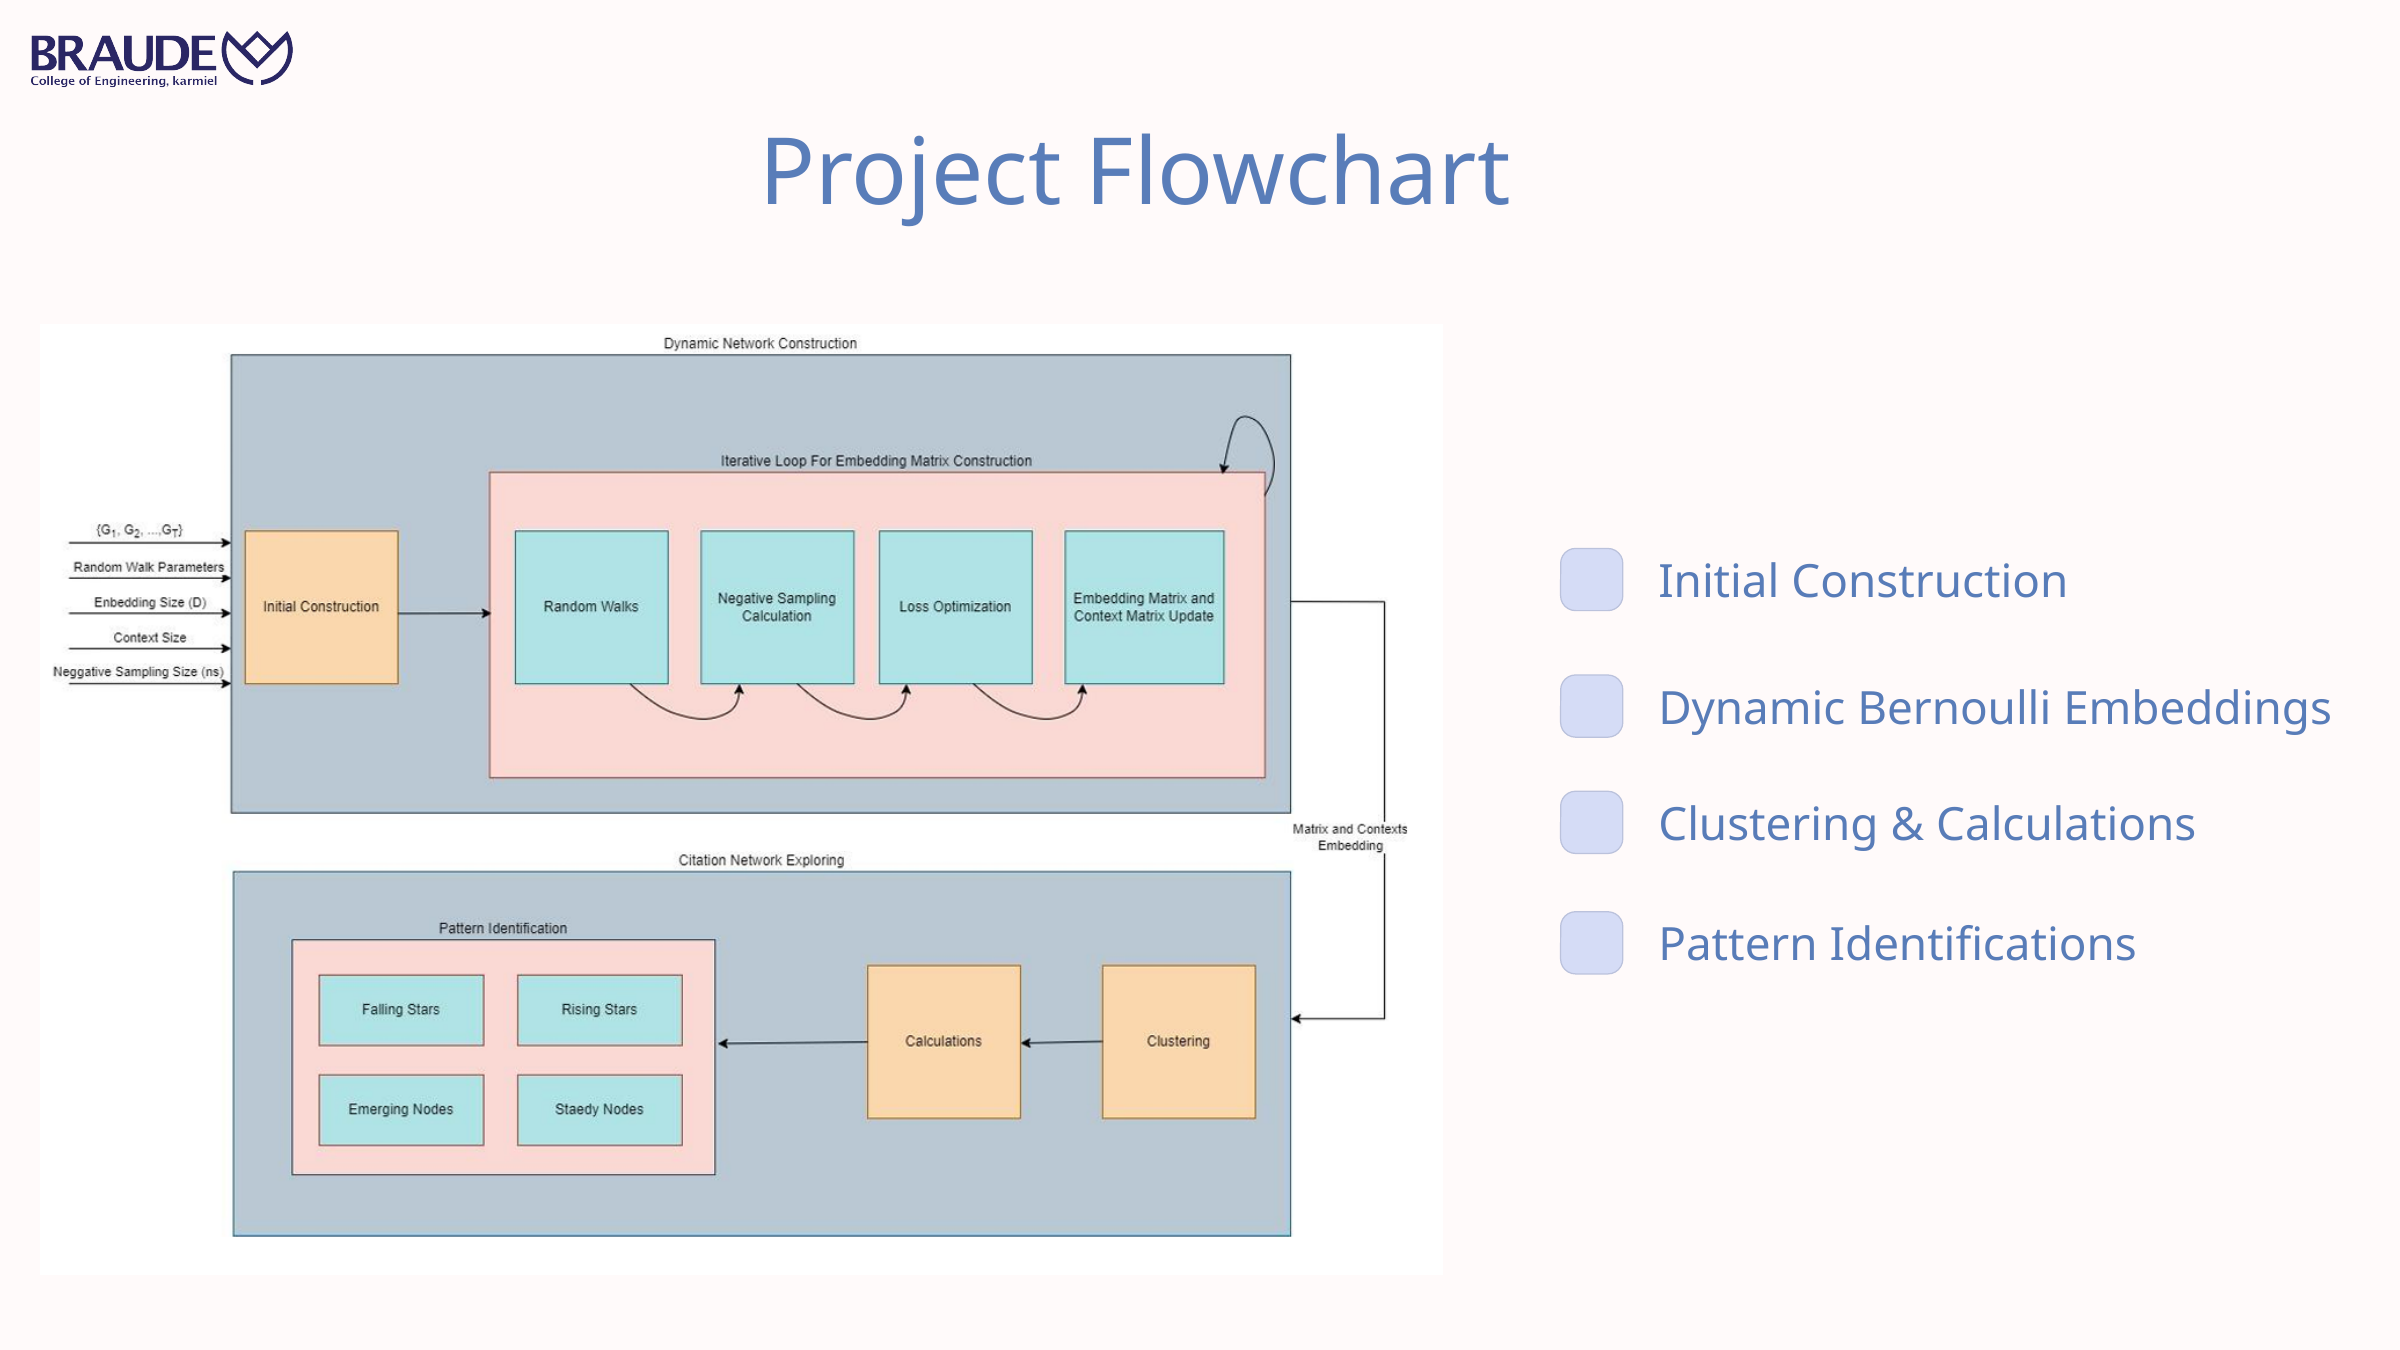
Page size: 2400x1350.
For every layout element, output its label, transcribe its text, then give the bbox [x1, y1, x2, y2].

text_box Clustering & Calculations [1658, 791, 2126, 850]
text_box [1560, 674, 1623, 738]
text_box Project Flowchart [759, 106, 2400, 224]
text_box Dynamic Bernoulli Embeddings [1658, 674, 2126, 734]
picture [16, 24, 301, 91]
picture [40, 324, 1443, 1275]
text_box [1560, 548, 1623, 611]
text_box [1560, 791, 1623, 854]
text_box Pattern Identifications [1658, 911, 2126, 971]
text_box Initial Construction [1658, 548, 2126, 607]
text_box [1560, 911, 1623, 974]
